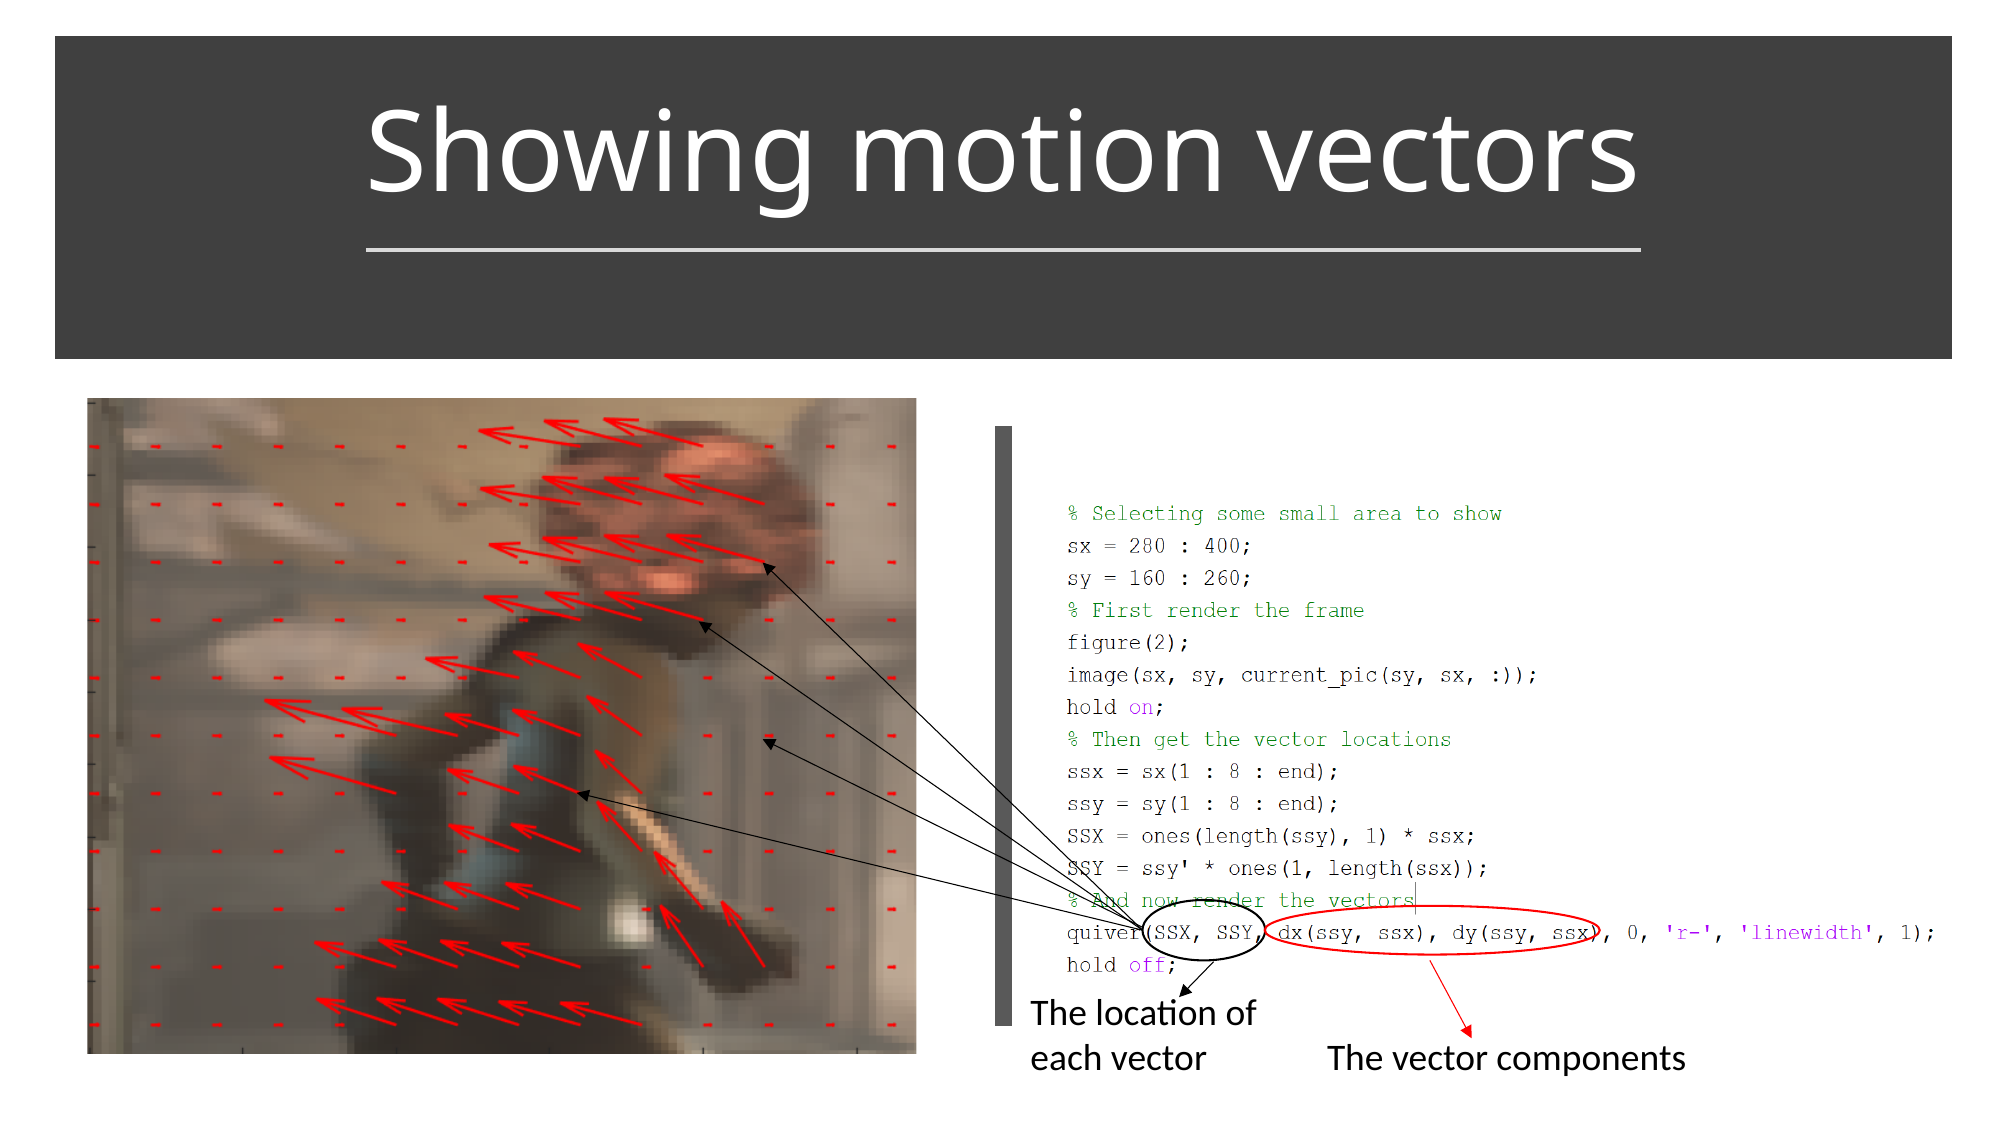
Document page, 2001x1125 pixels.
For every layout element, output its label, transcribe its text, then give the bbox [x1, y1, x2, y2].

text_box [762, 562, 1143, 621]
picture [87, 398, 917, 1054]
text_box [1179, 961, 1214, 998]
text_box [576, 792, 1143, 931]
title Showing motion vectors [89, 71, 1917, 224]
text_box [1429, 960, 1472, 1039]
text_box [698, 621, 1143, 792]
picture [1057, 495, 1953, 988]
text_box [64, 45, 1942, 350]
text_box The location of each vector [1015, 980, 1348, 1086]
text_box The vector components [1348, 1025, 1702, 1086]
